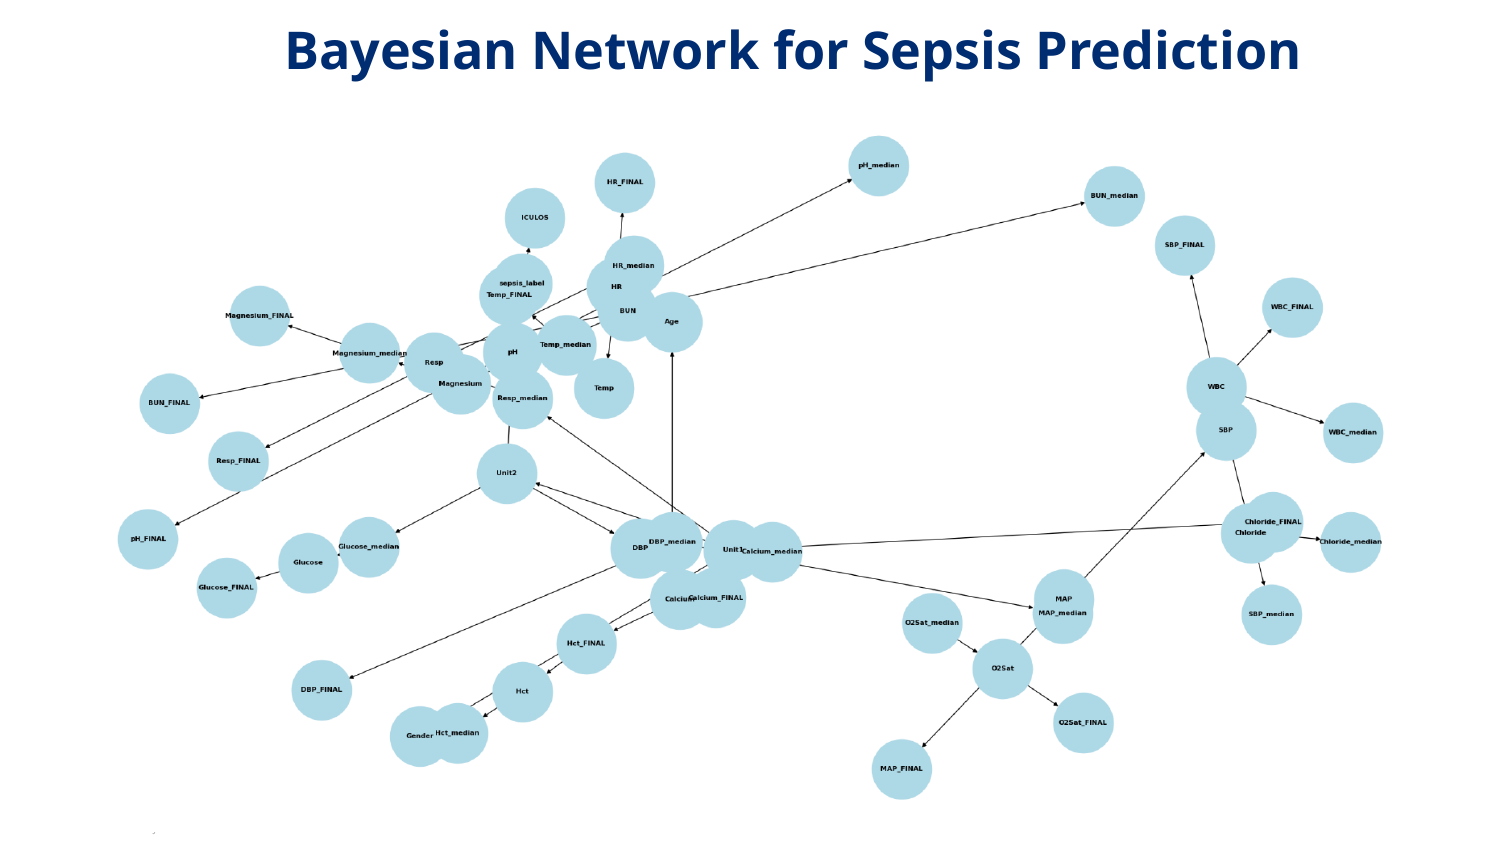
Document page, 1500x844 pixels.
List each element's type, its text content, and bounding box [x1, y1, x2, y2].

picture [21, 102, 1479, 832]
title Bayesian Network for Sepsis Prediction [129, 11, 1457, 95]
